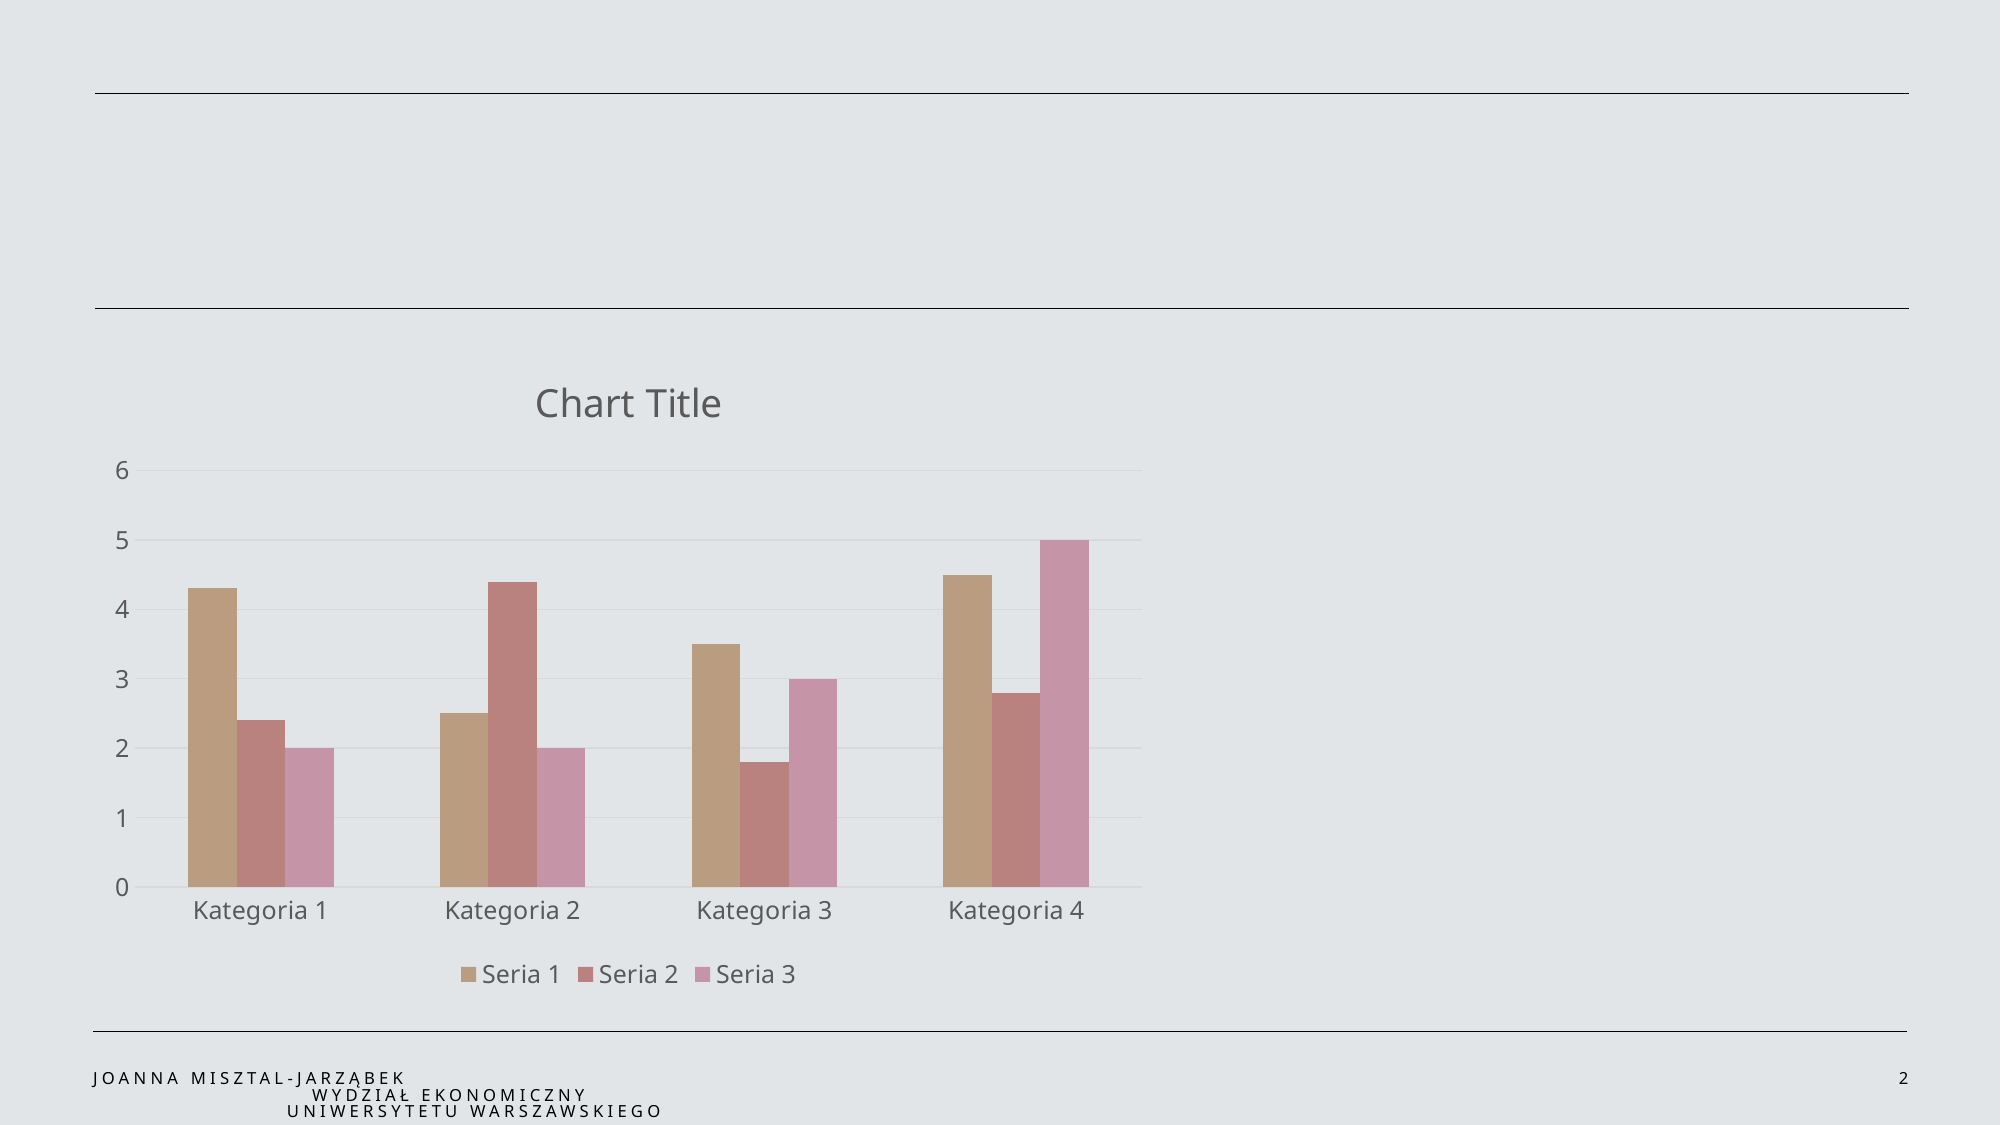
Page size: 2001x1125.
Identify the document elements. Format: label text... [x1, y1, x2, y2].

footer Joanna Misztal-Jarząbek Wydział Ekonomiczny Uniwersytetu Warszawskiego [78, 1049, 754, 1110]
chart [93, 342, 1164, 998]
slide_number 2 [1808, 1049, 1924, 1110]
